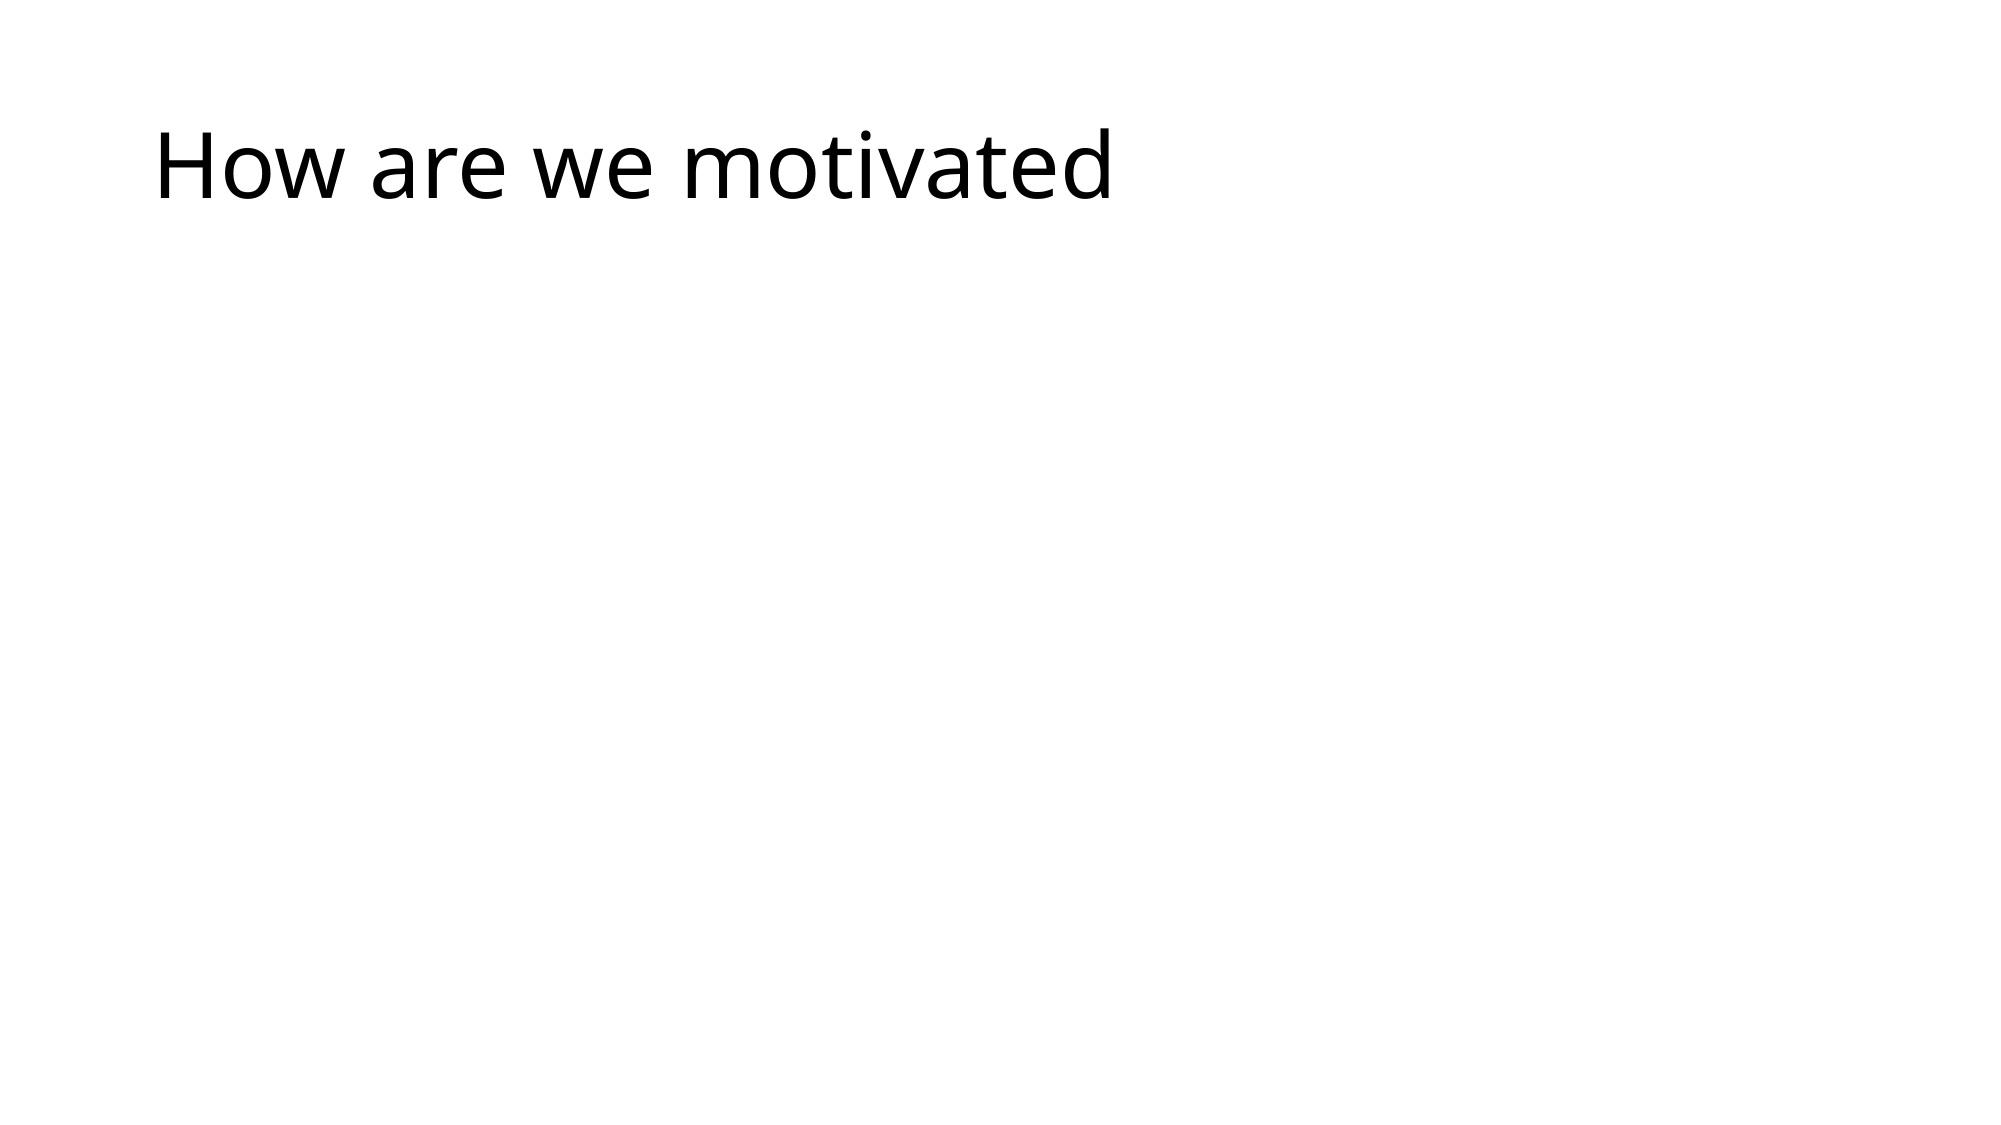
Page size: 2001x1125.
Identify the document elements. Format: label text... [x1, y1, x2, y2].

title How are we motivated [137, 59, 1863, 278]
